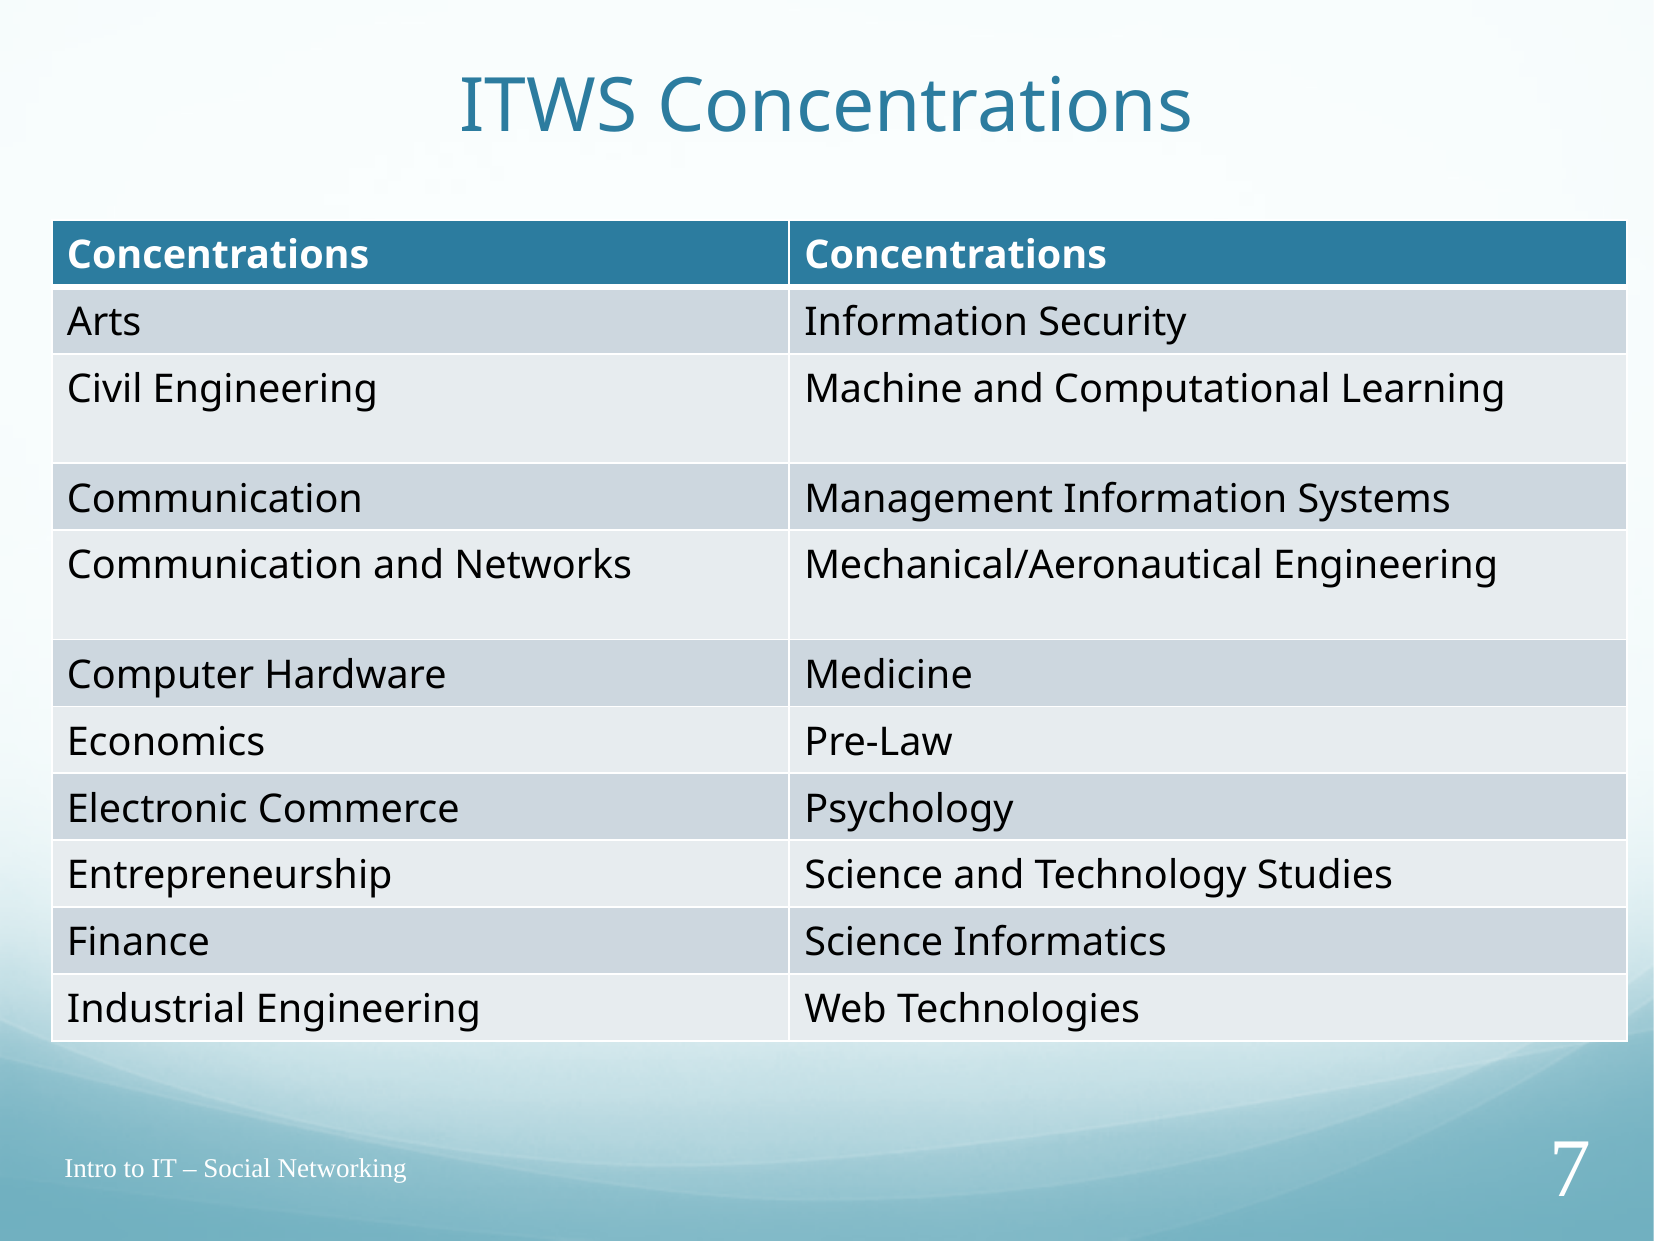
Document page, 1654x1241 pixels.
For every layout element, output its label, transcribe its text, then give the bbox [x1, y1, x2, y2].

footer Intro to IT – Social Networking [47, 1134, 924, 1201]
table_cell Mechanical/Aeronautical Engineering [790, 531, 1626, 639]
table_cell Science Informatics [790, 908, 1626, 973]
table_cell Entrepreneurship [53, 841, 788, 906]
table_cell Economics [53, 707, 788, 772]
slide_number 7 [1428, 1134, 1608, 1201]
table_cell Communication [53, 464, 788, 529]
table_cell Industrial Engineering [53, 975, 788, 1040]
table_cell Electronic Commerce [53, 774, 788, 839]
table_cell Civil Engineering [53, 355, 788, 462]
table_cell Psychology [790, 774, 1626, 839]
table_cell Communication and Networks [53, 531, 788, 639]
table_cell Web Technologies [790, 975, 1626, 1040]
table_cell Medicine [790, 640, 1626, 706]
table_header Concentrations [53, 221, 788, 284]
title ITWS Concentrations [82, 37, 1571, 219]
table_cell Finance [53, 908, 788, 973]
table_cell Machine and Computational Learning [790, 355, 1626, 462]
table_cell Information Security [790, 290, 1626, 353]
table_cell Arts [53, 290, 788, 353]
table_header Concentrations [790, 221, 1626, 284]
table_cell Science and Technology Studies [790, 841, 1626, 906]
table_cell Pre-Law [790, 707, 1626, 772]
table_cell Computer Hardware [53, 640, 788, 706]
table_cell Management Information Systems [790, 464, 1626, 529]
